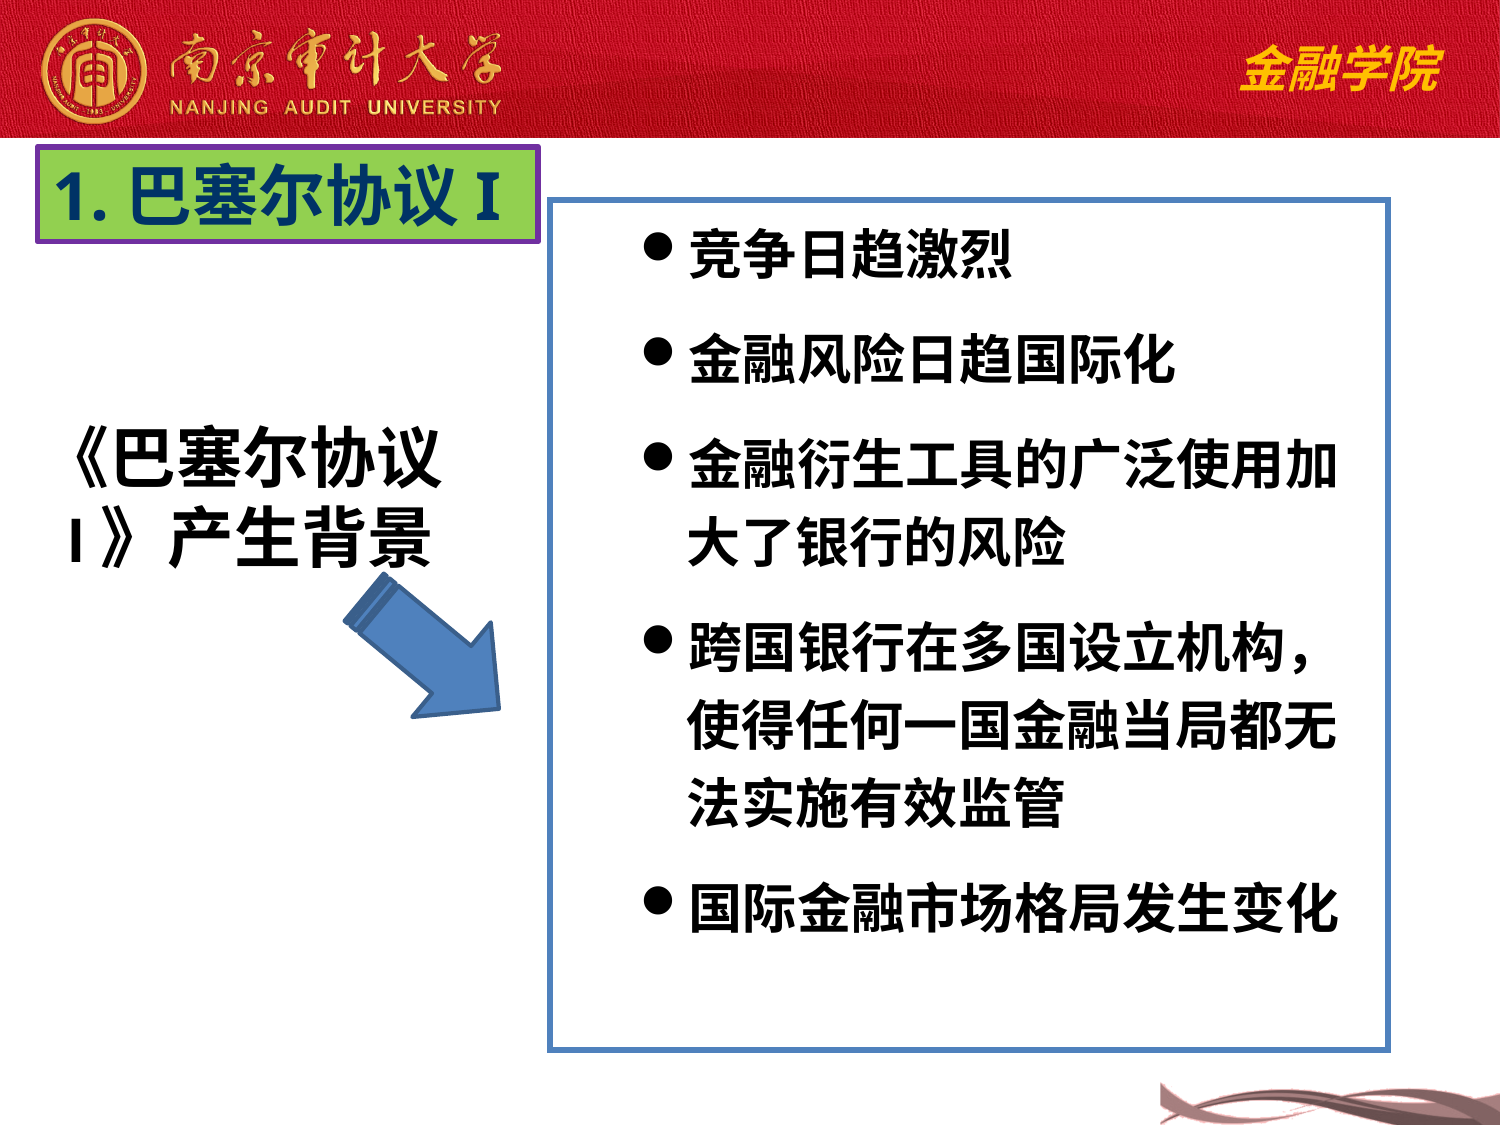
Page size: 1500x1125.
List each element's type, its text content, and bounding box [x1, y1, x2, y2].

list 竞争日趋激烈 金融风险日趋国际化 金融衍生工具的广泛使用加大了银行的风险 跨国银行在多国设立机构，使得任何一国金融当局都无法实施有效监管 国际金融市场格局发生变化 [549, 200, 1388, 1050]
text_box 《巴塞尔协议I》产生背景 [0, 408, 502, 584]
picture [0, 0, 1500, 146]
text_box [342, 584, 501, 720]
text_box 1.巴塞尔协议I [37, 146, 539, 242]
